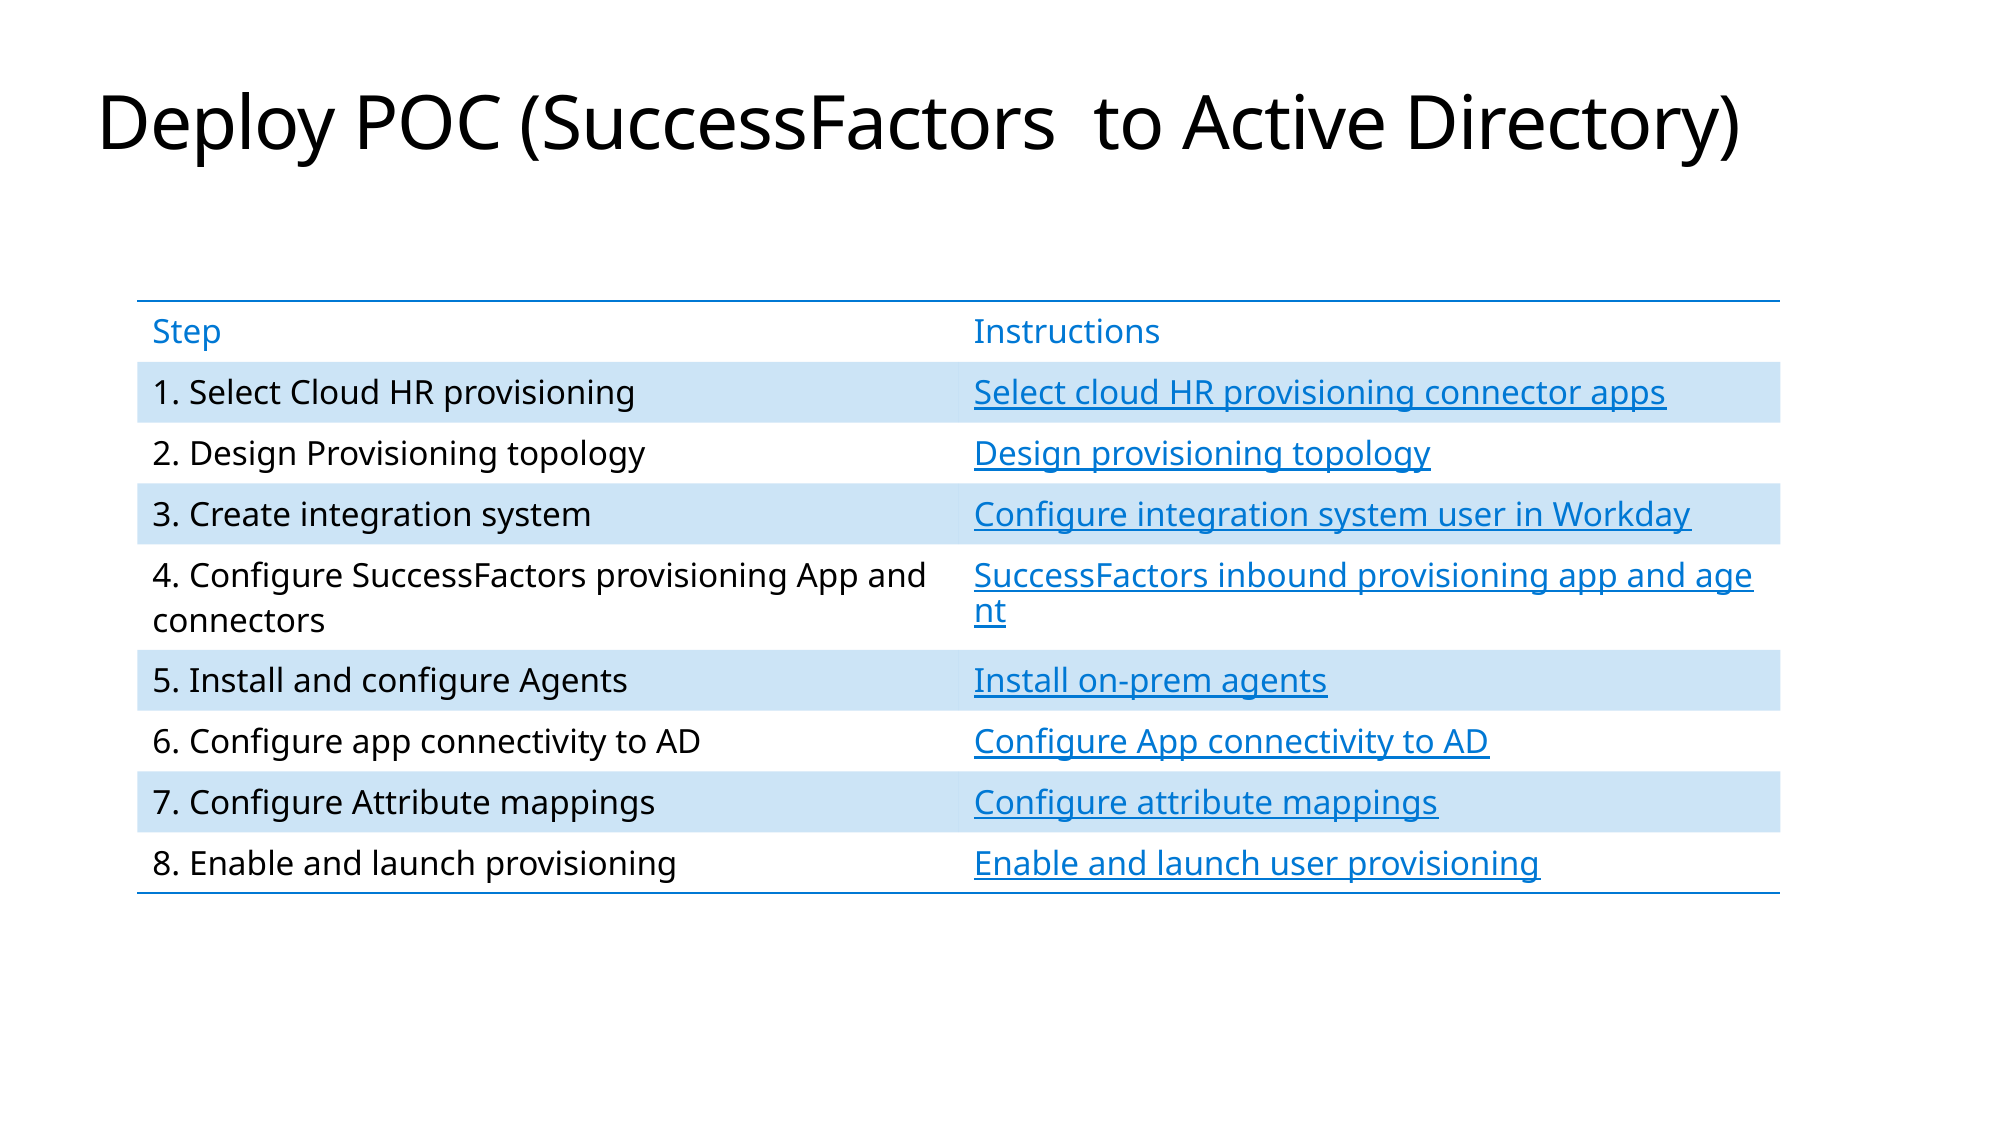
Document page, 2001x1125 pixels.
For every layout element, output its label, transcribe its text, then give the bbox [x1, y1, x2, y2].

table_cell 6. Configure app connectivity to AD [137, 711, 959, 771]
table_header Instructions [959, 302, 1780, 362]
table_header Step [137, 302, 959, 362]
table_cell Design provisioning topology [959, 423, 1780, 483]
table_cell 2. Design Provisioning topology [137, 423, 959, 483]
table_cell 3. Create integration system [137, 483, 959, 544]
table_cell SuccessFactors inbound provisioning app and agent [959, 544, 1780, 650]
table_cell 7. Configure Attribute mappings [137, 771, 959, 832]
table_cell 8. Enable and launch provisioning [137, 832, 959, 892]
title Deploy POC (SuccessFactors to Active Directory) [96, 75, 1904, 166]
table_cell Configure attribute mappings [959, 771, 1780, 832]
table_cell Select cloud HR provisioning connector apps [959, 362, 1780, 423]
table_cell 5. Install and configure Agents [137, 650, 959, 711]
table_cell 4. Configure SuccessFactors provisioning App and connectors [137, 544, 959, 650]
table_cell Enable and launch user provisioning [959, 832, 1780, 892]
table_cell Install on-prem agents [959, 650, 1780, 711]
table_cell Configure App connectivity to AD [959, 711, 1780, 771]
table_cell 1. Select Cloud HR provisioning [137, 362, 959, 423]
table_cell Configure integration system user in Workday [959, 483, 1780, 544]
